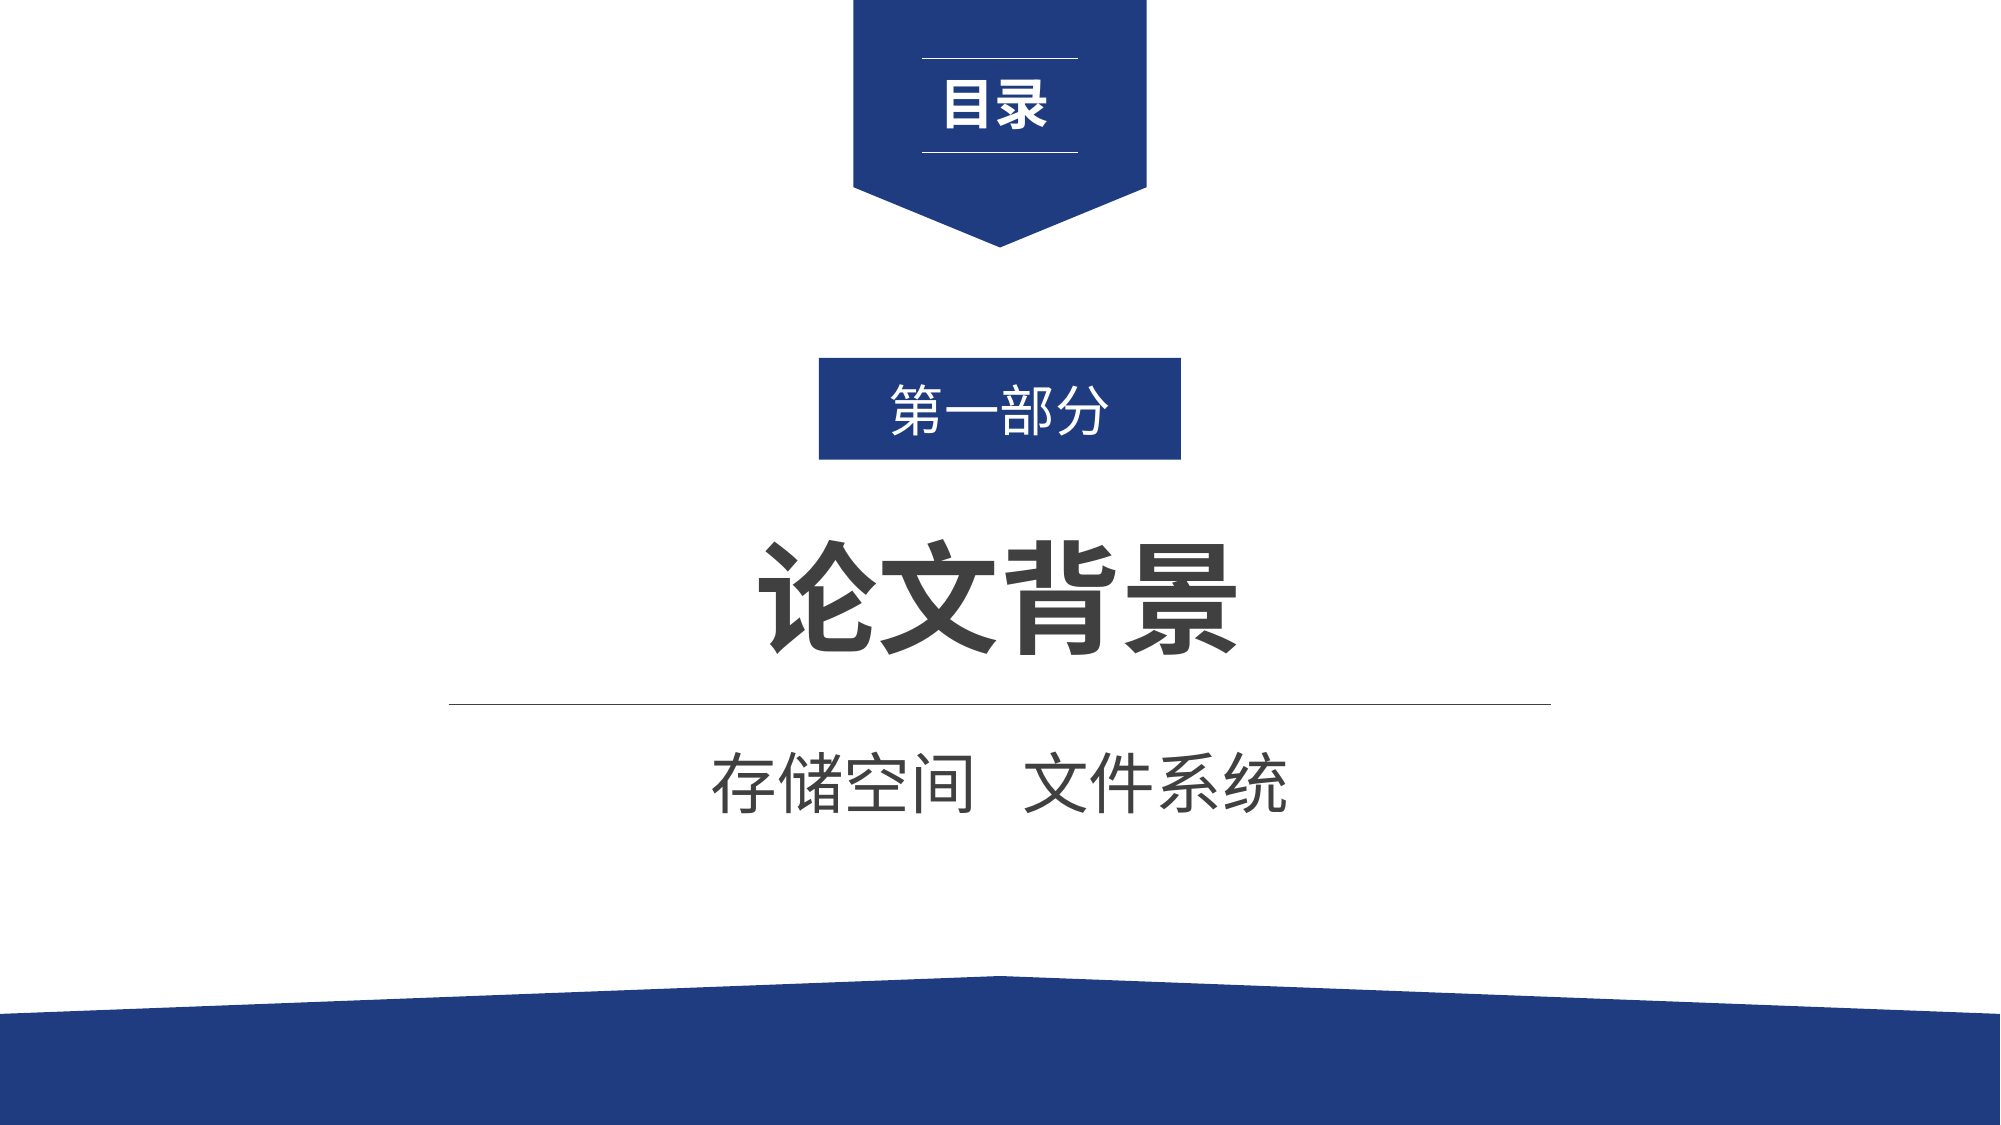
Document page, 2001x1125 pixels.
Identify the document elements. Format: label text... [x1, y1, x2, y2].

text_box [852, 0, 1148, 249]
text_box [818, 357, 1182, 460]
text_box 论文背景 [740, 515, 1260, 677]
text_box 目录 [924, 61, 1066, 144]
text_box 存储空间 文件系统 [695, 734, 1305, 829]
text_box [0, 974, 2000, 1125]
